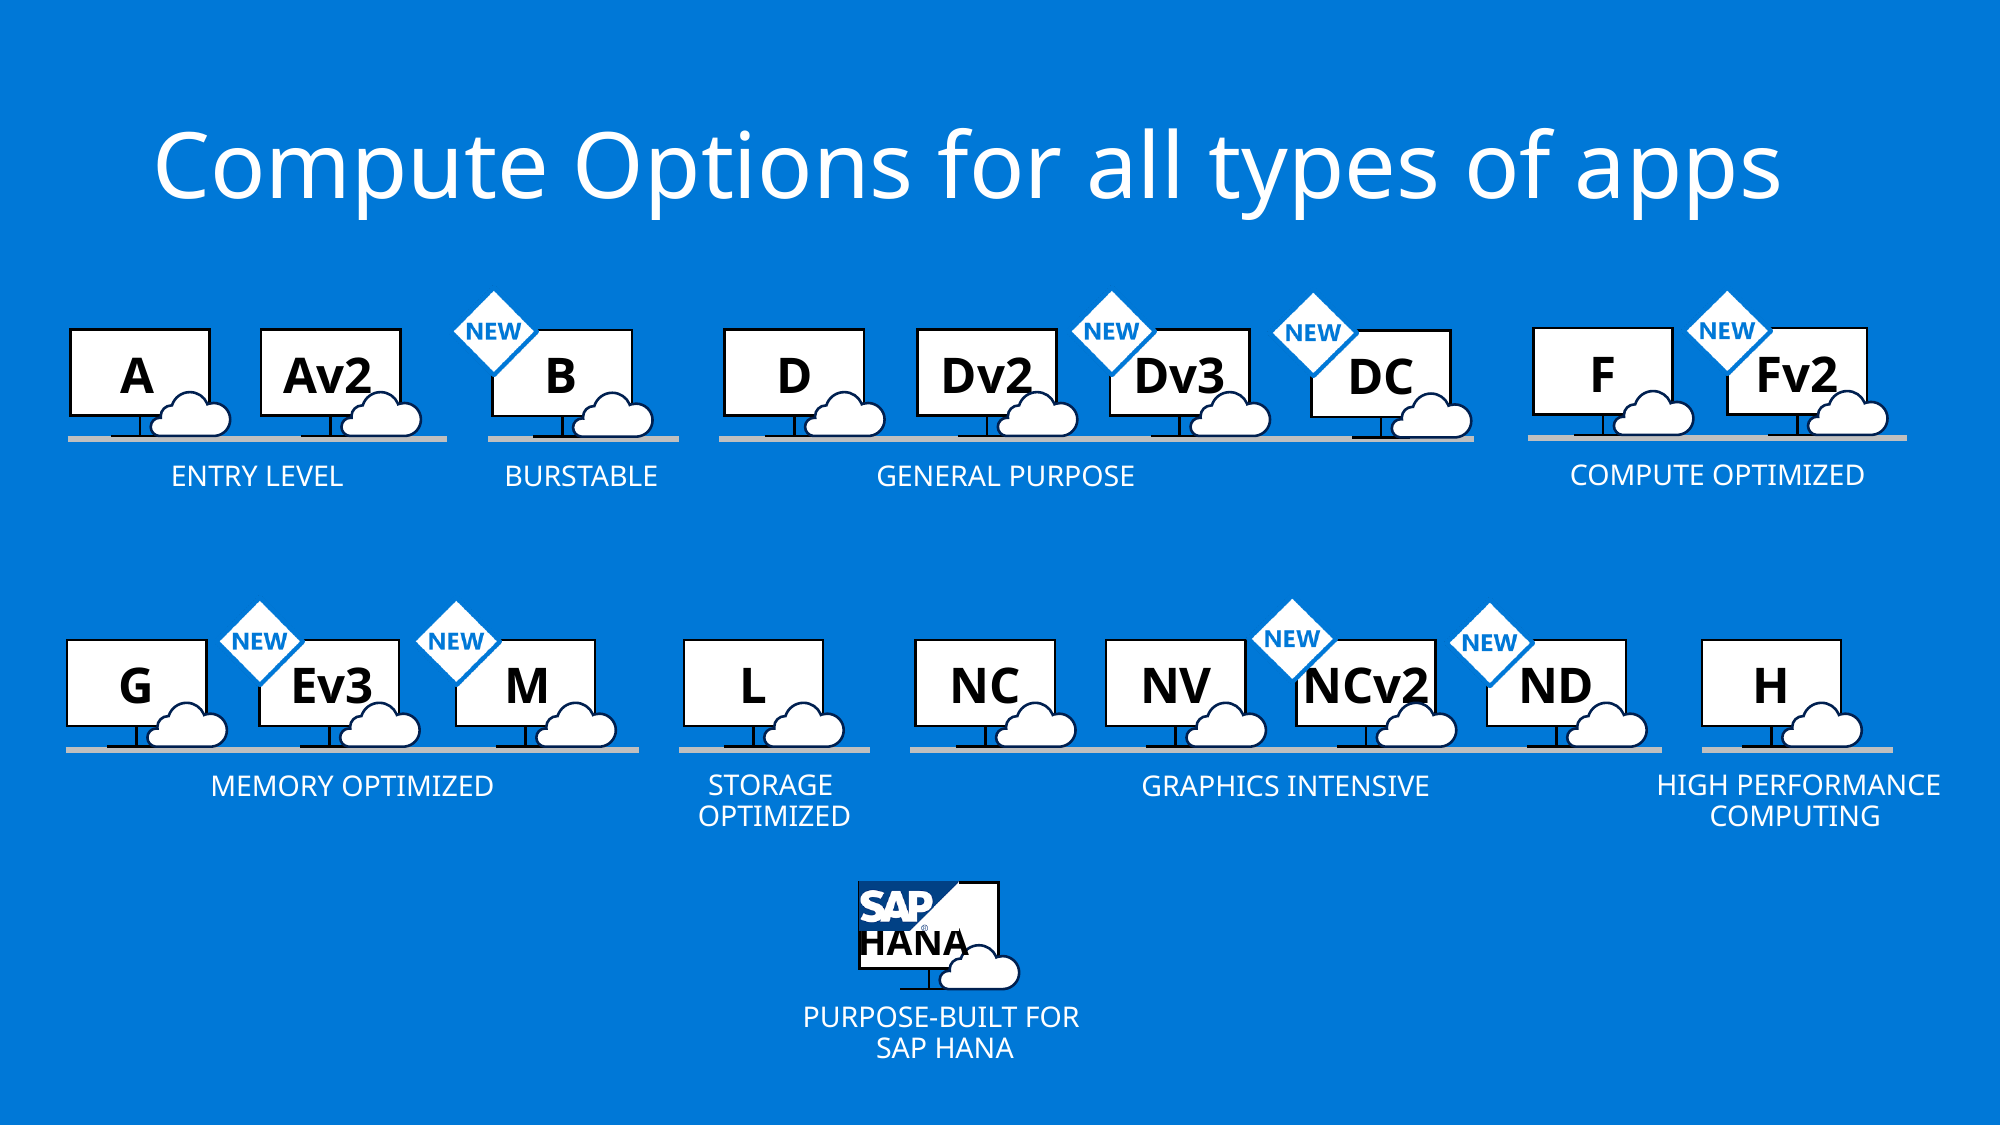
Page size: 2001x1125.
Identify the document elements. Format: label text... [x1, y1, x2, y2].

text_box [1727, 328, 1888, 435]
picture [1066, 285, 1157, 377]
text_box COMPUTE OPTIMIZED [1533, 448, 1902, 504]
picture [1444, 597, 1535, 688]
text_box ENTRY LEVEL [106, 449, 409, 505]
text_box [1533, 328, 1694, 435]
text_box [1311, 330, 1472, 438]
picture [1267, 287, 1359, 378]
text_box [1296, 639, 1457, 747]
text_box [259, 639, 420, 747]
picture [1681, 285, 1773, 376]
picture [448, 285, 539, 377]
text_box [1106, 639, 1266, 747]
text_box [724, 329, 885, 436]
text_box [260, 329, 421, 436]
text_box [455, 639, 616, 747]
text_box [917, 329, 1078, 436]
text_box BURSTABLE [469, 449, 694, 505]
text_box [492, 329, 653, 437]
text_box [70, 329, 231, 436]
text_box MEMORY OPTIMIZED [135, 759, 570, 815]
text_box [1701, 639, 1894, 750]
picture [1246, 593, 1338, 684]
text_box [683, 639, 844, 747]
text_box HIGH PERFORMANCE COMPUTING [1618, 752, 1981, 851]
text_box STORAGE OPTIMIZED [654, 774, 895, 830]
title Compute Options for all types of apps [137, 59, 1863, 278]
picture [214, 595, 305, 687]
text_box GENERAL PURPOSE [810, 449, 1201, 505]
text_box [1486, 639, 1647, 747]
text_box GRAPHICS INTENSIVE [1083, 759, 1489, 815]
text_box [729, 881, 1162, 1083]
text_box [1110, 329, 1271, 436]
picture [410, 595, 502, 687]
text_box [915, 639, 1076, 747]
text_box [66, 639, 227, 747]
